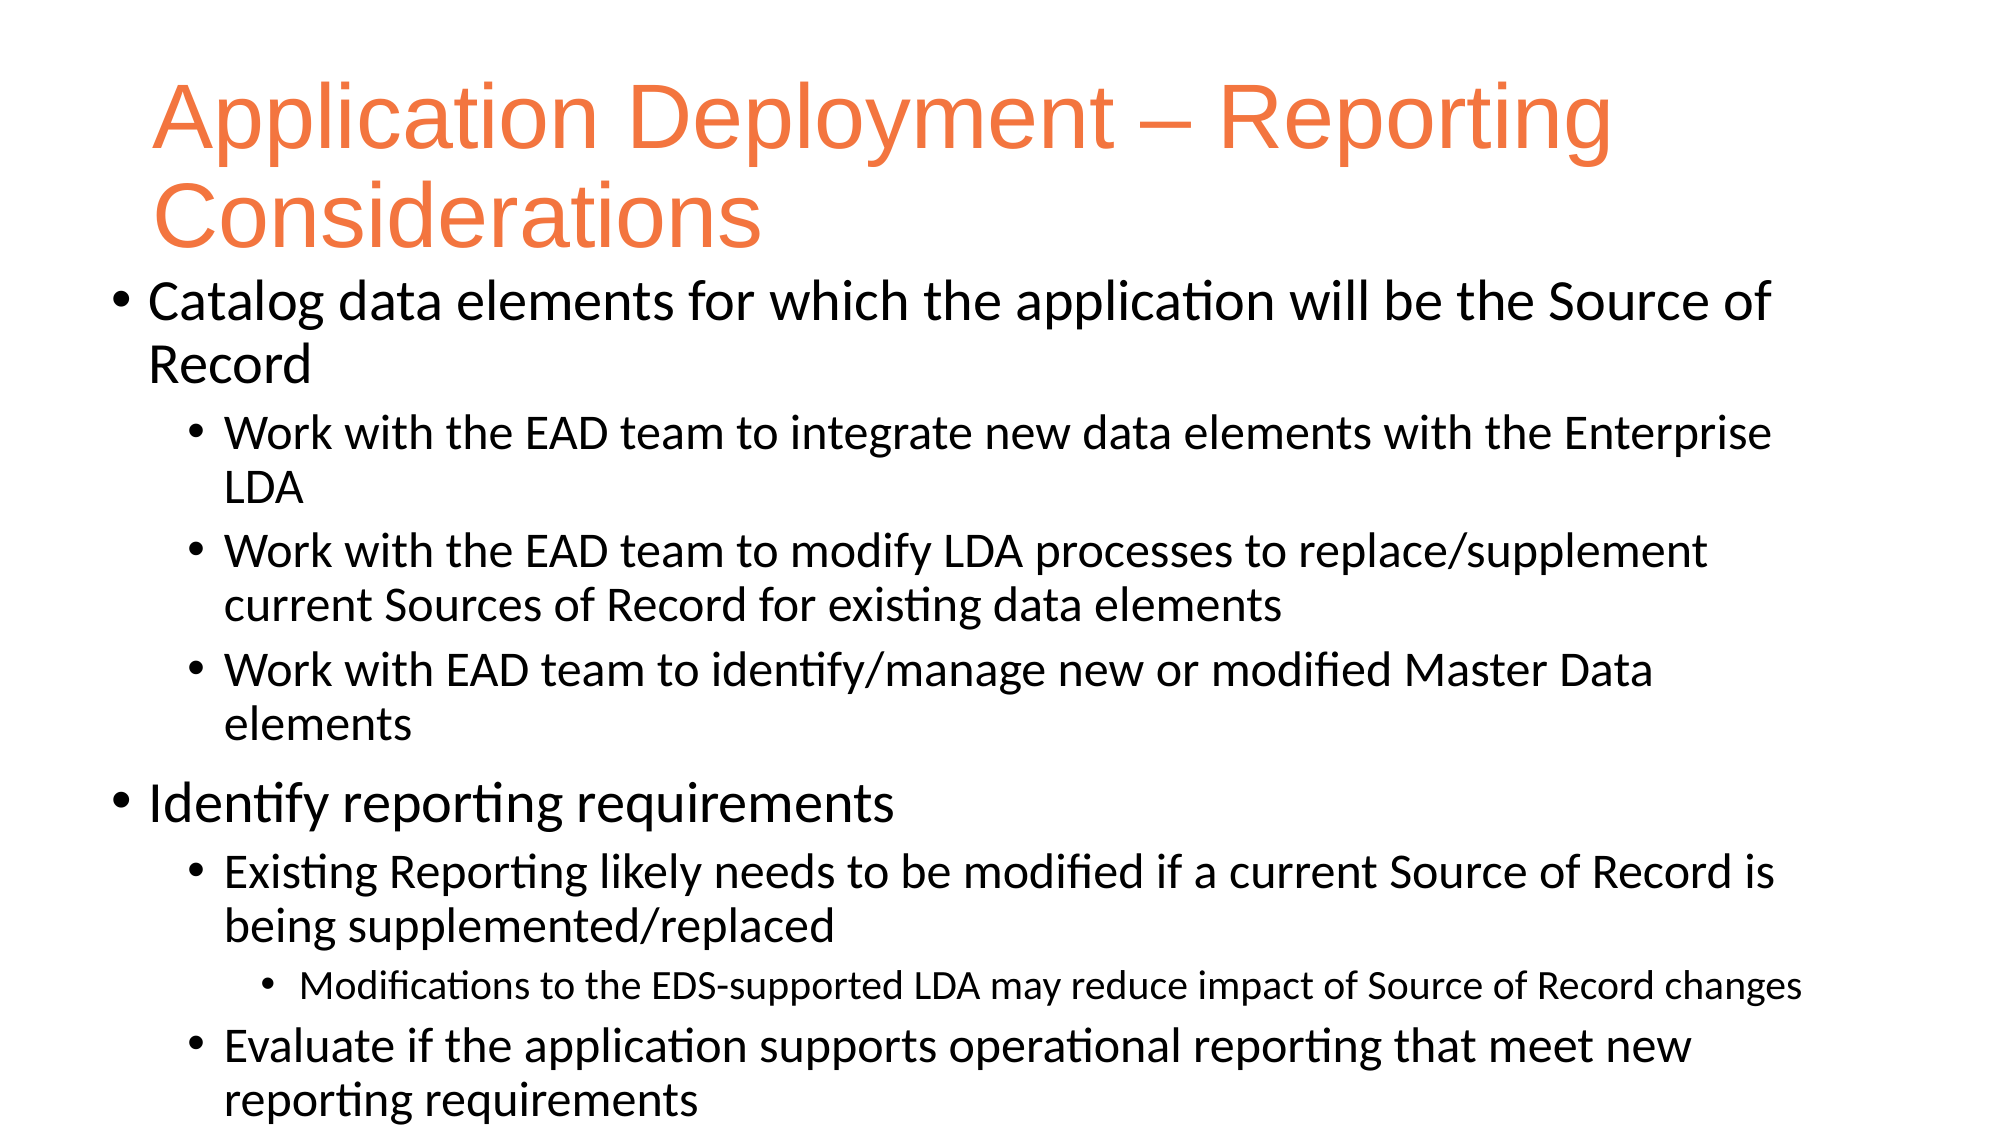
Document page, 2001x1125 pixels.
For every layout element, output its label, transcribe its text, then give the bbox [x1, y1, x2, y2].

title Application Deployment – Reporting Considerations [137, 59, 1863, 278]
list Catalog data elements for which the application will be the Source of Record Work with the EAD team to integrate new data elements with the Enterprise LDA Work with the EAD team to modify LDA processes to replace/supplement current Sources of Record for existing data elements Work with EAD team to identify/manage new or modified Master Data elements Identify reporting requirements Existing Reporting likely needs to be modified if a current Source of Record is being supplemented/replaced Modifications to the EDS-supported LDA may reduce impact of Source of Record changes Evaluate if the application supports operational reporting that meet new reporting requirements [96, 262, 1859, 1019]
